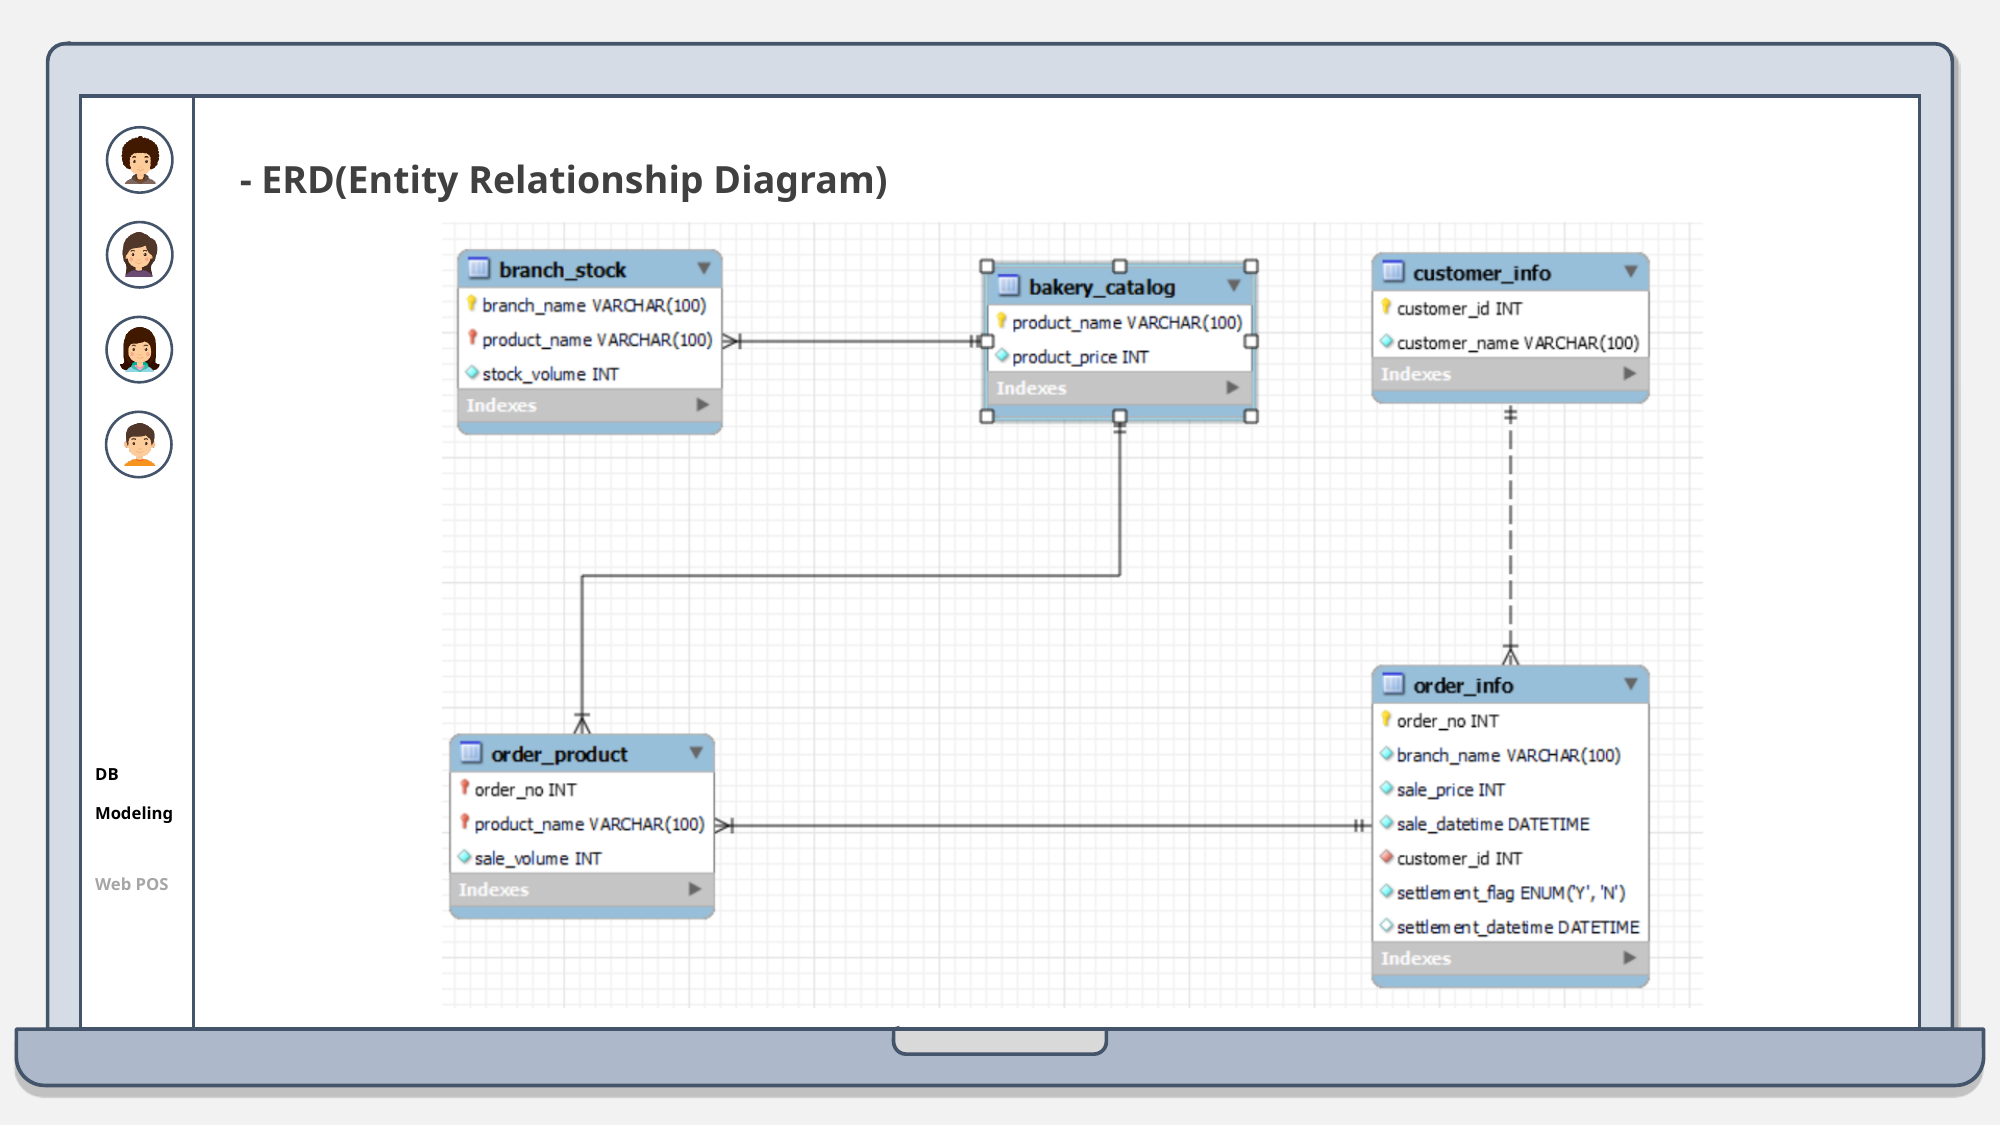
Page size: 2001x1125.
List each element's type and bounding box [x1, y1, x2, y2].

picture [442, 222, 1704, 1008]
text_box [16, 43, 1984, 1086]
